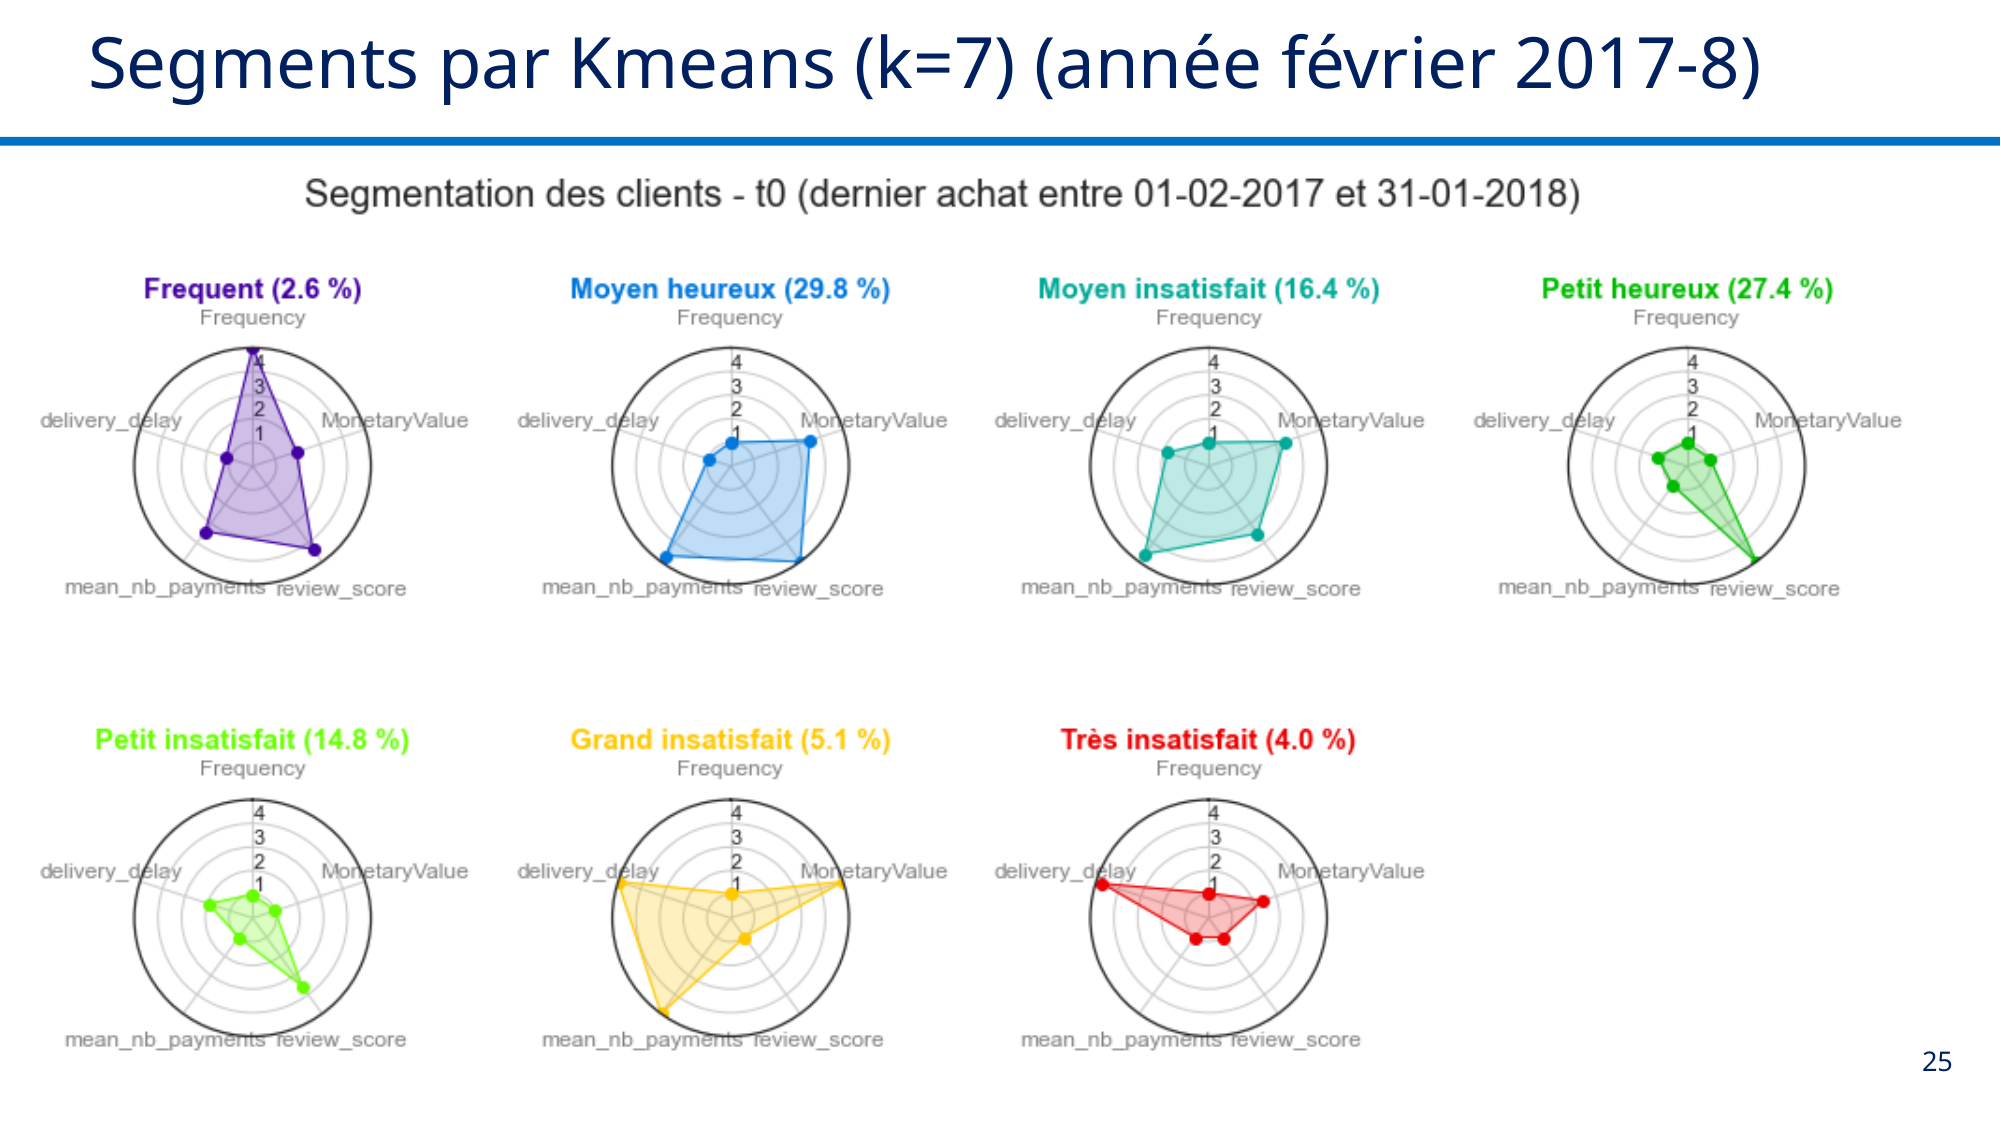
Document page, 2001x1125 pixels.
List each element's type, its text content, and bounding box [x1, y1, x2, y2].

slide_number 25 [1853, 1019, 1974, 1106]
picture [26, 165, 1916, 1063]
title Segments par Kmeans (k=7) (année février 2017-8) [68, 0, 1932, 123]
